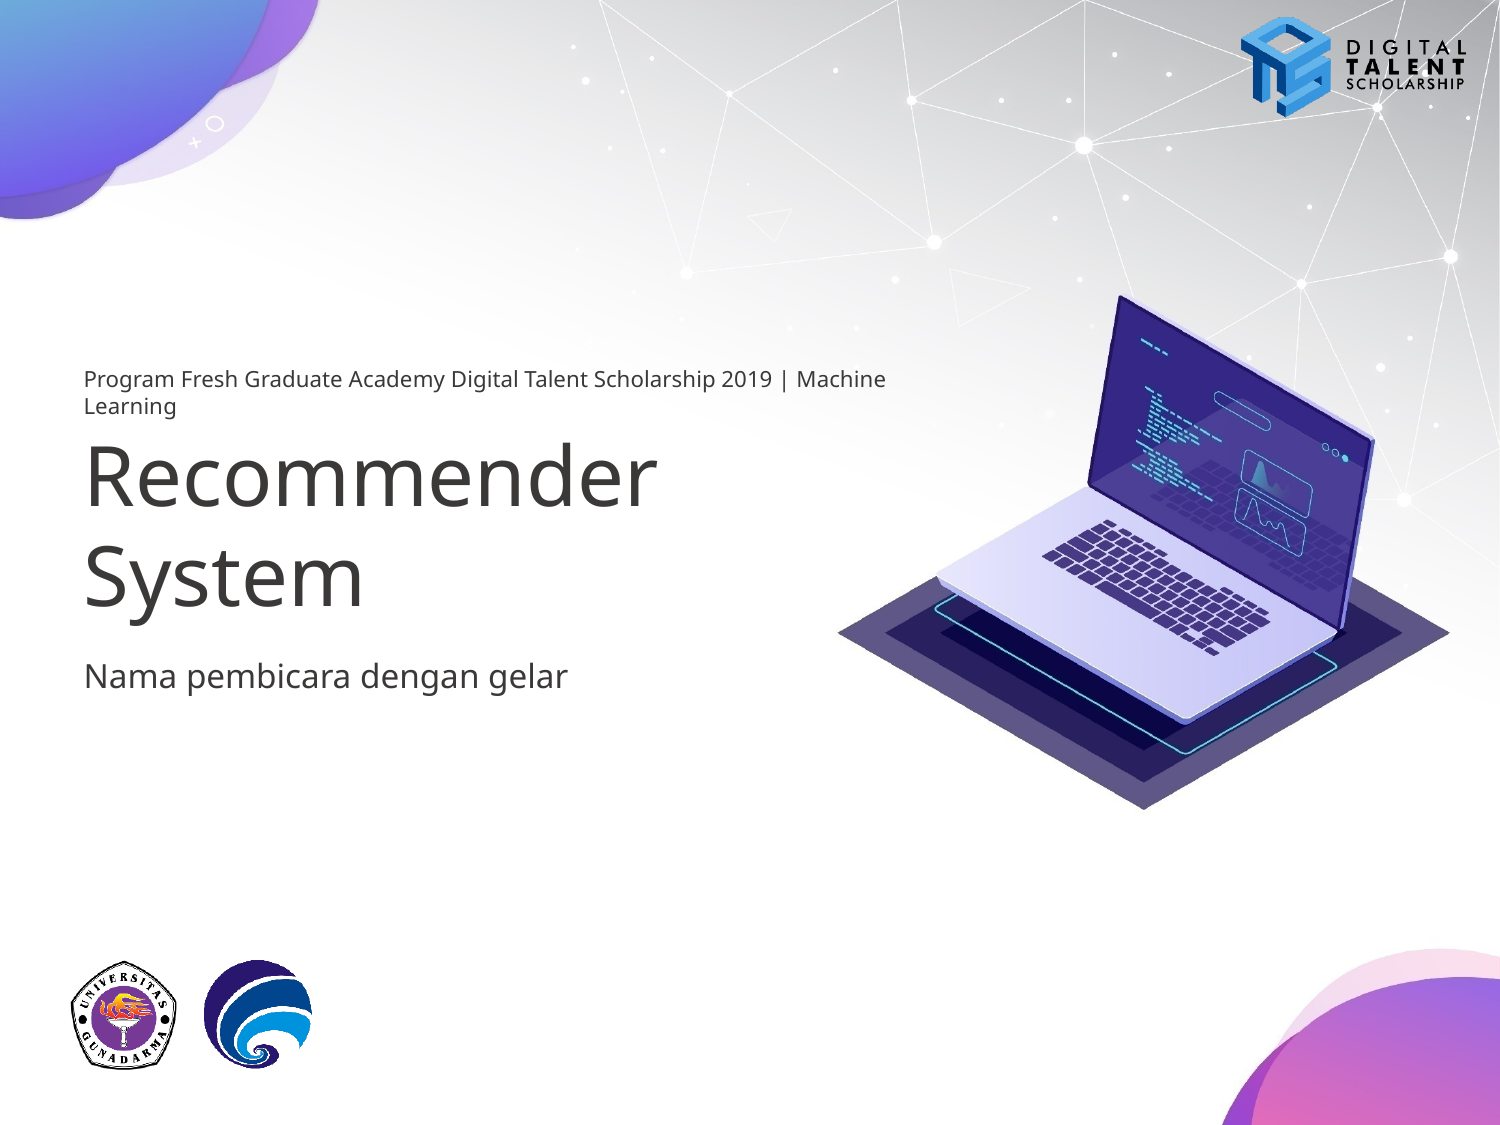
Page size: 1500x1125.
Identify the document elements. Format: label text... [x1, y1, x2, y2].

subtitle Nama pembicara dengan gelar [68, 644, 749, 707]
title Recommender System [68, 406, 958, 639]
picture [0, 0, 1500, 1125]
